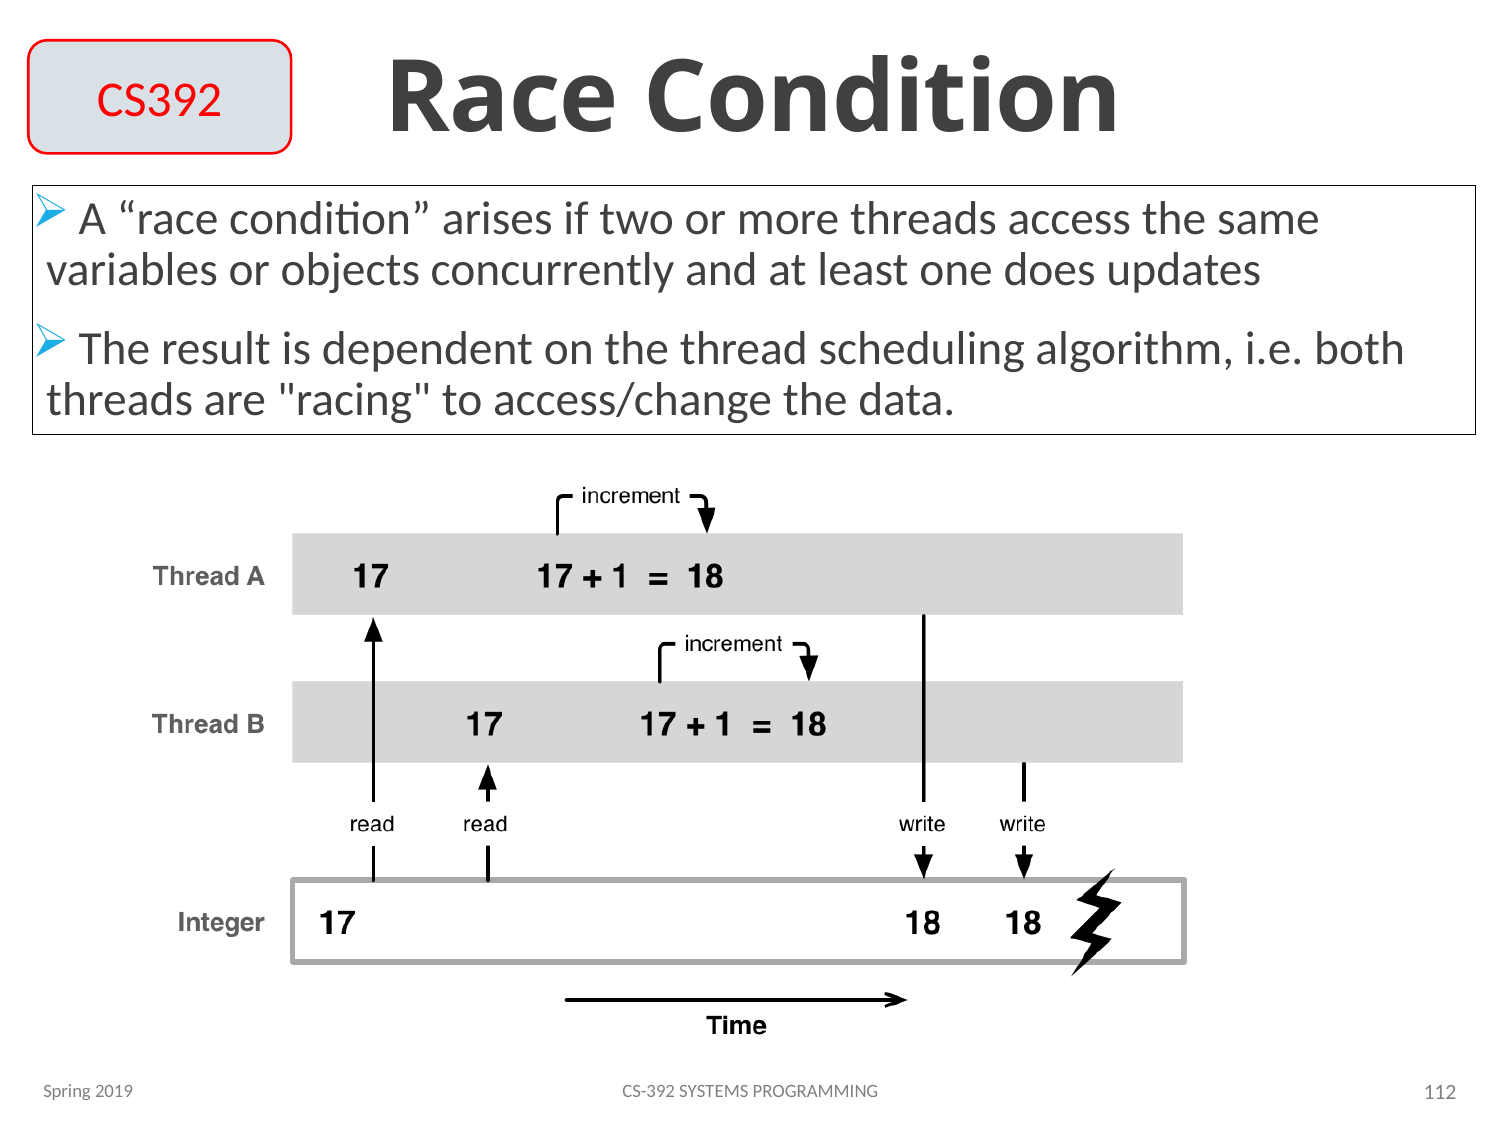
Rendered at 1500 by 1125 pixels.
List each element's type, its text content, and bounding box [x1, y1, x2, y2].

picture [134, 466, 1203, 1061]
slide_number 112 [1310, 1060, 1472, 1121]
text_box CS392 [26, 38, 293, 155]
title Race Condition [135, 5, 1373, 160]
slide_number Spring 2019 [28, 1059, 333, 1120]
footer CS-392 Systems Programming [453, 1068, 1047, 1120]
list A “race condition” arises if two or more threads access the same variables or objects concurrently and at least one does updates The result is dependent on the thread scheduling algorithm, i.e. both threads are "racing" to access/change the data. [32, 185, 1476, 435]
